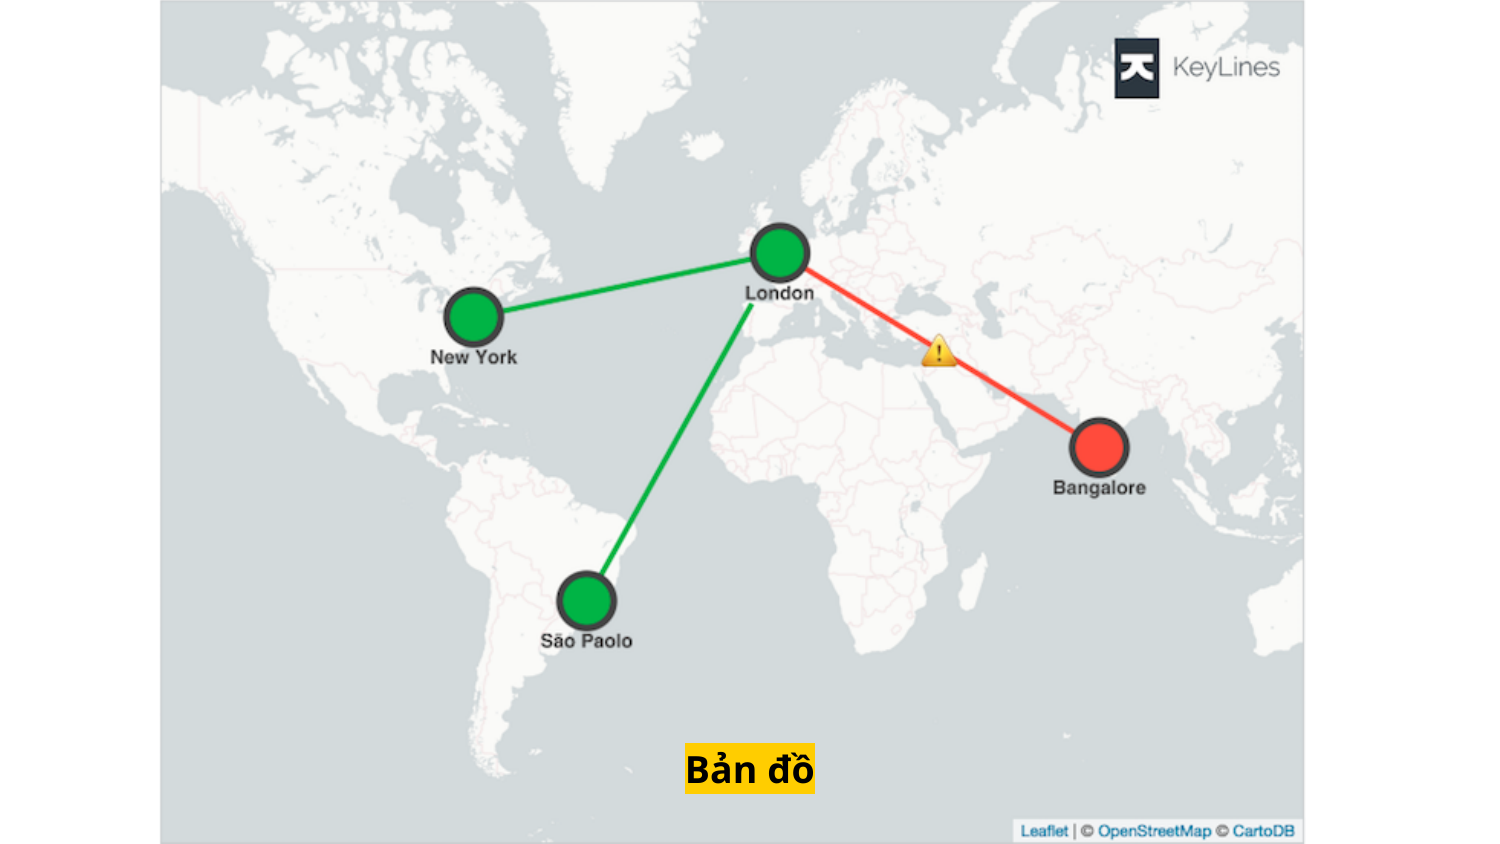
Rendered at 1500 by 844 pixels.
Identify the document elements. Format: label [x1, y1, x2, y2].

picture [159, 0, 1306, 844]
